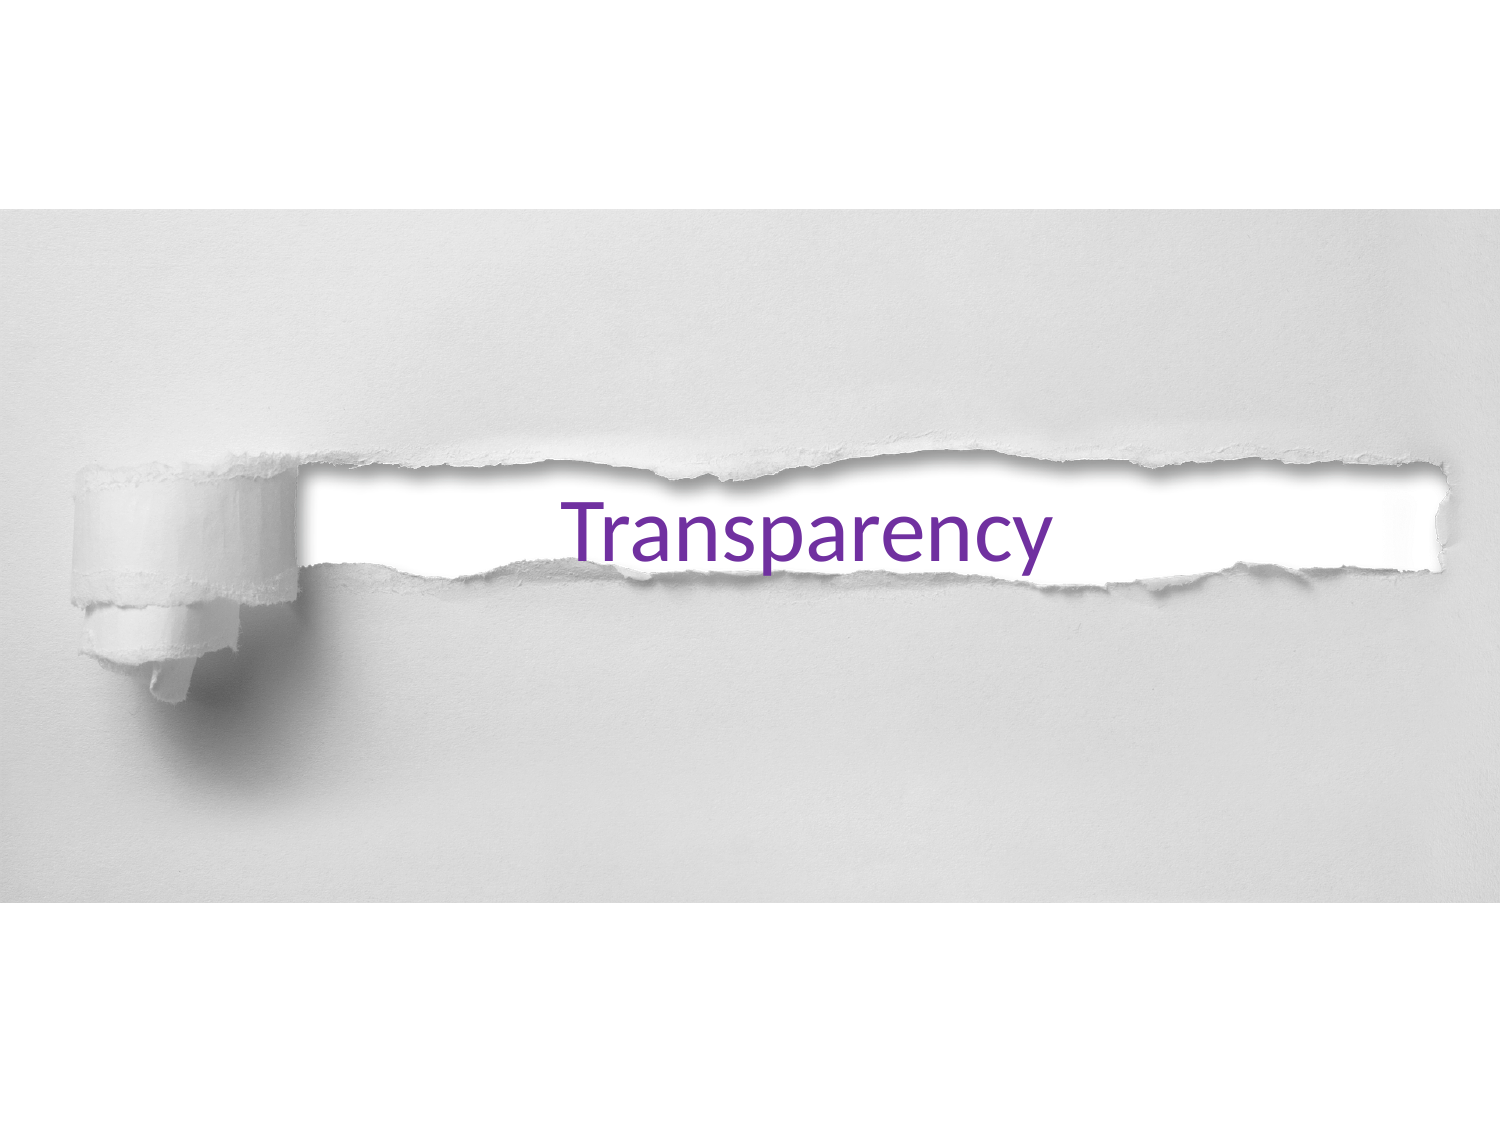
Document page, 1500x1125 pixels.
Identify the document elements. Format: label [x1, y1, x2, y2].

picture [0, 209, 1500, 903]
